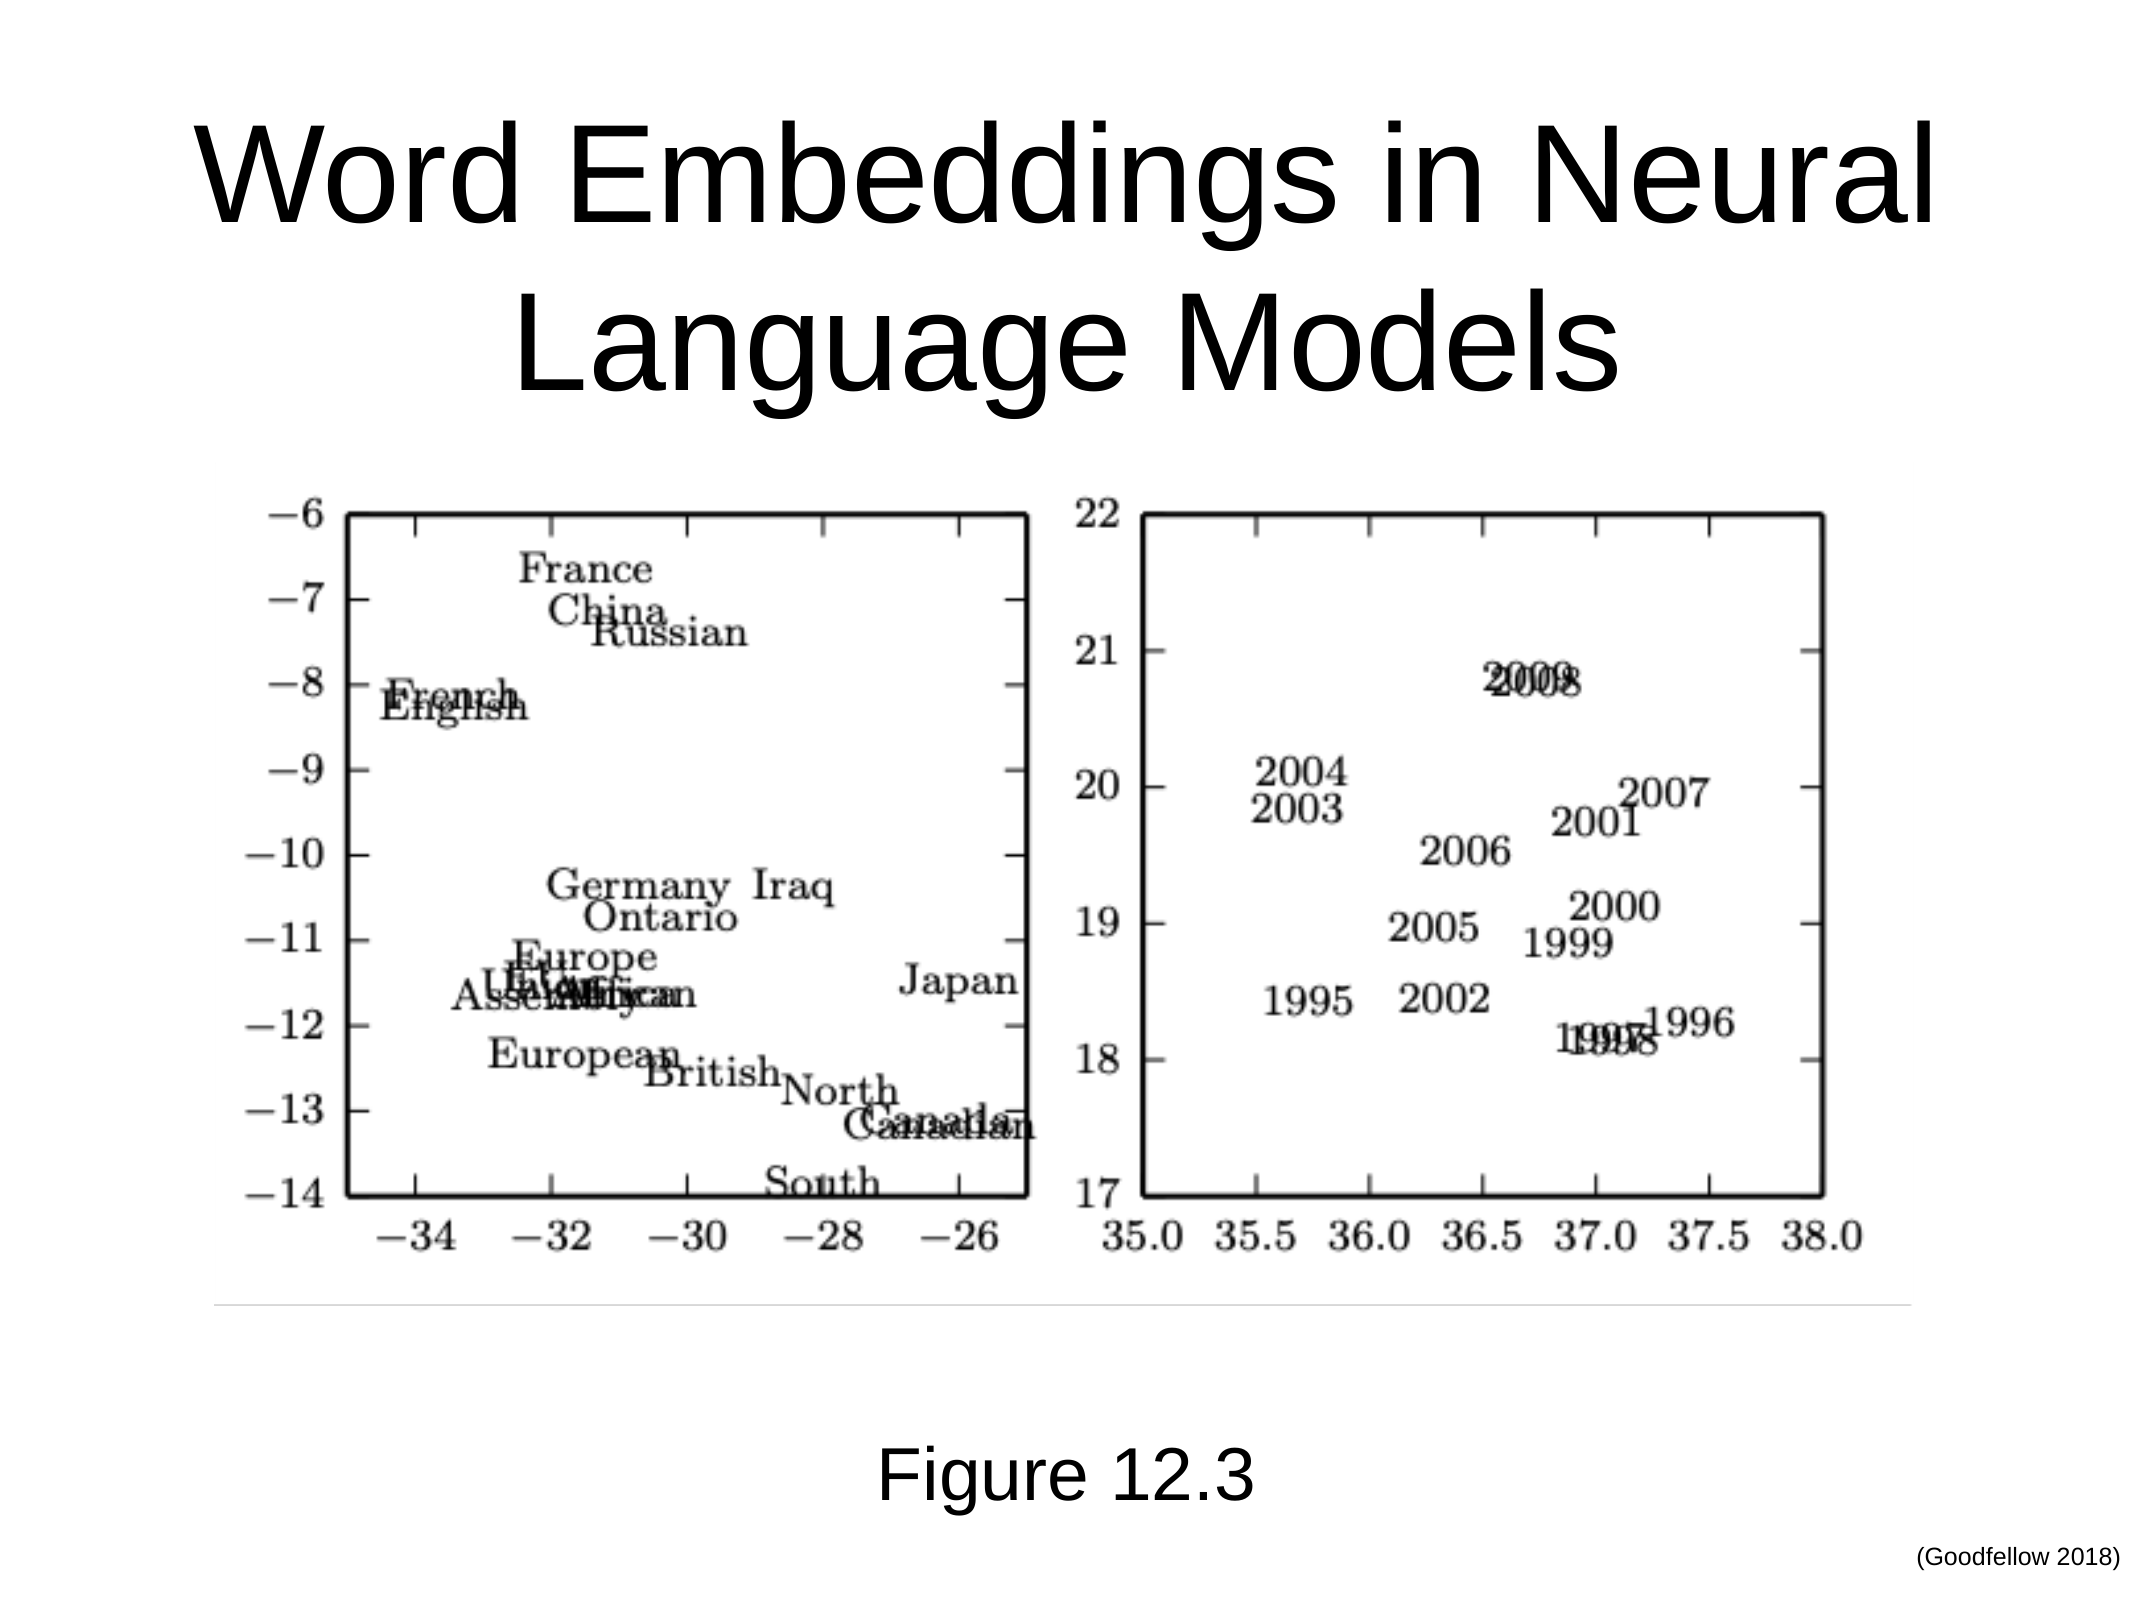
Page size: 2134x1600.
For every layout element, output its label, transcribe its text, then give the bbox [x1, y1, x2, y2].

title Word Embeddings in Neural Language Models [155, 72, 1978, 428]
text_box Figure 12.3 [868, 1417, 1265, 1524]
picture [213, 462, 1920, 1327]
